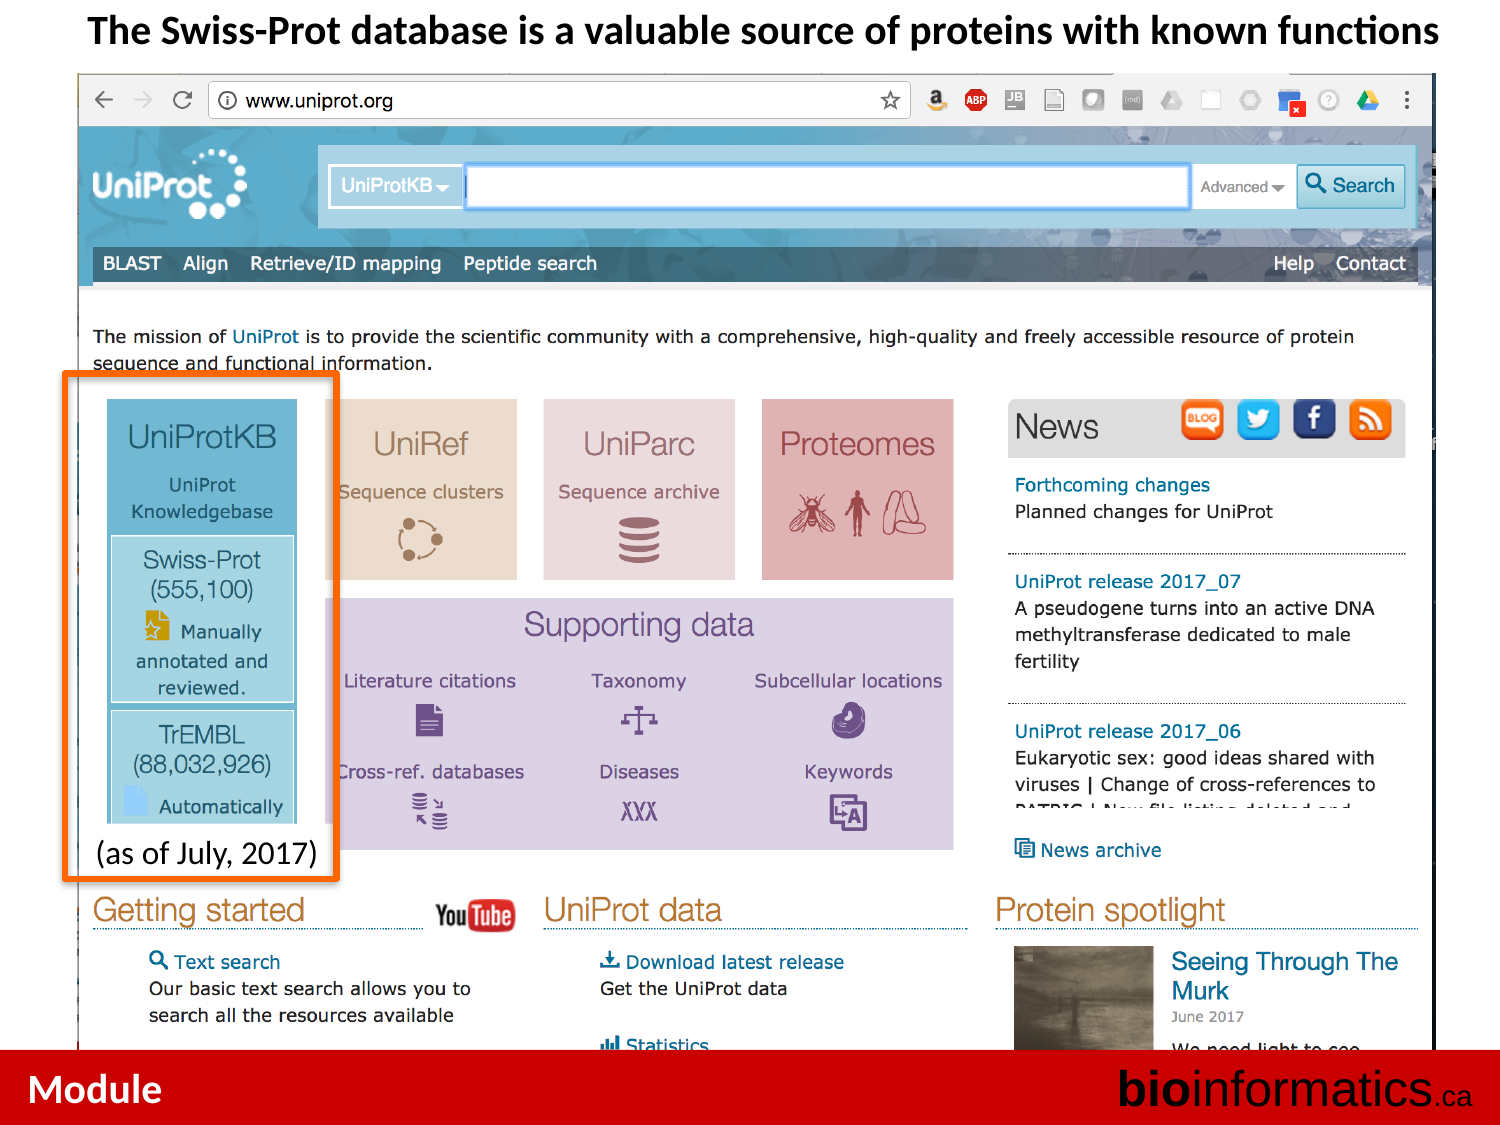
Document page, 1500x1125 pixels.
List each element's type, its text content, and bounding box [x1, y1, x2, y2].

text_box The Swiss-Prot database is a valuable source of proteins with known functions [72, 0, 1466, 61]
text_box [64, 373, 337, 880]
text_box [0, 1048, 1500, 1125]
picture [76, 73, 1436, 1048]
